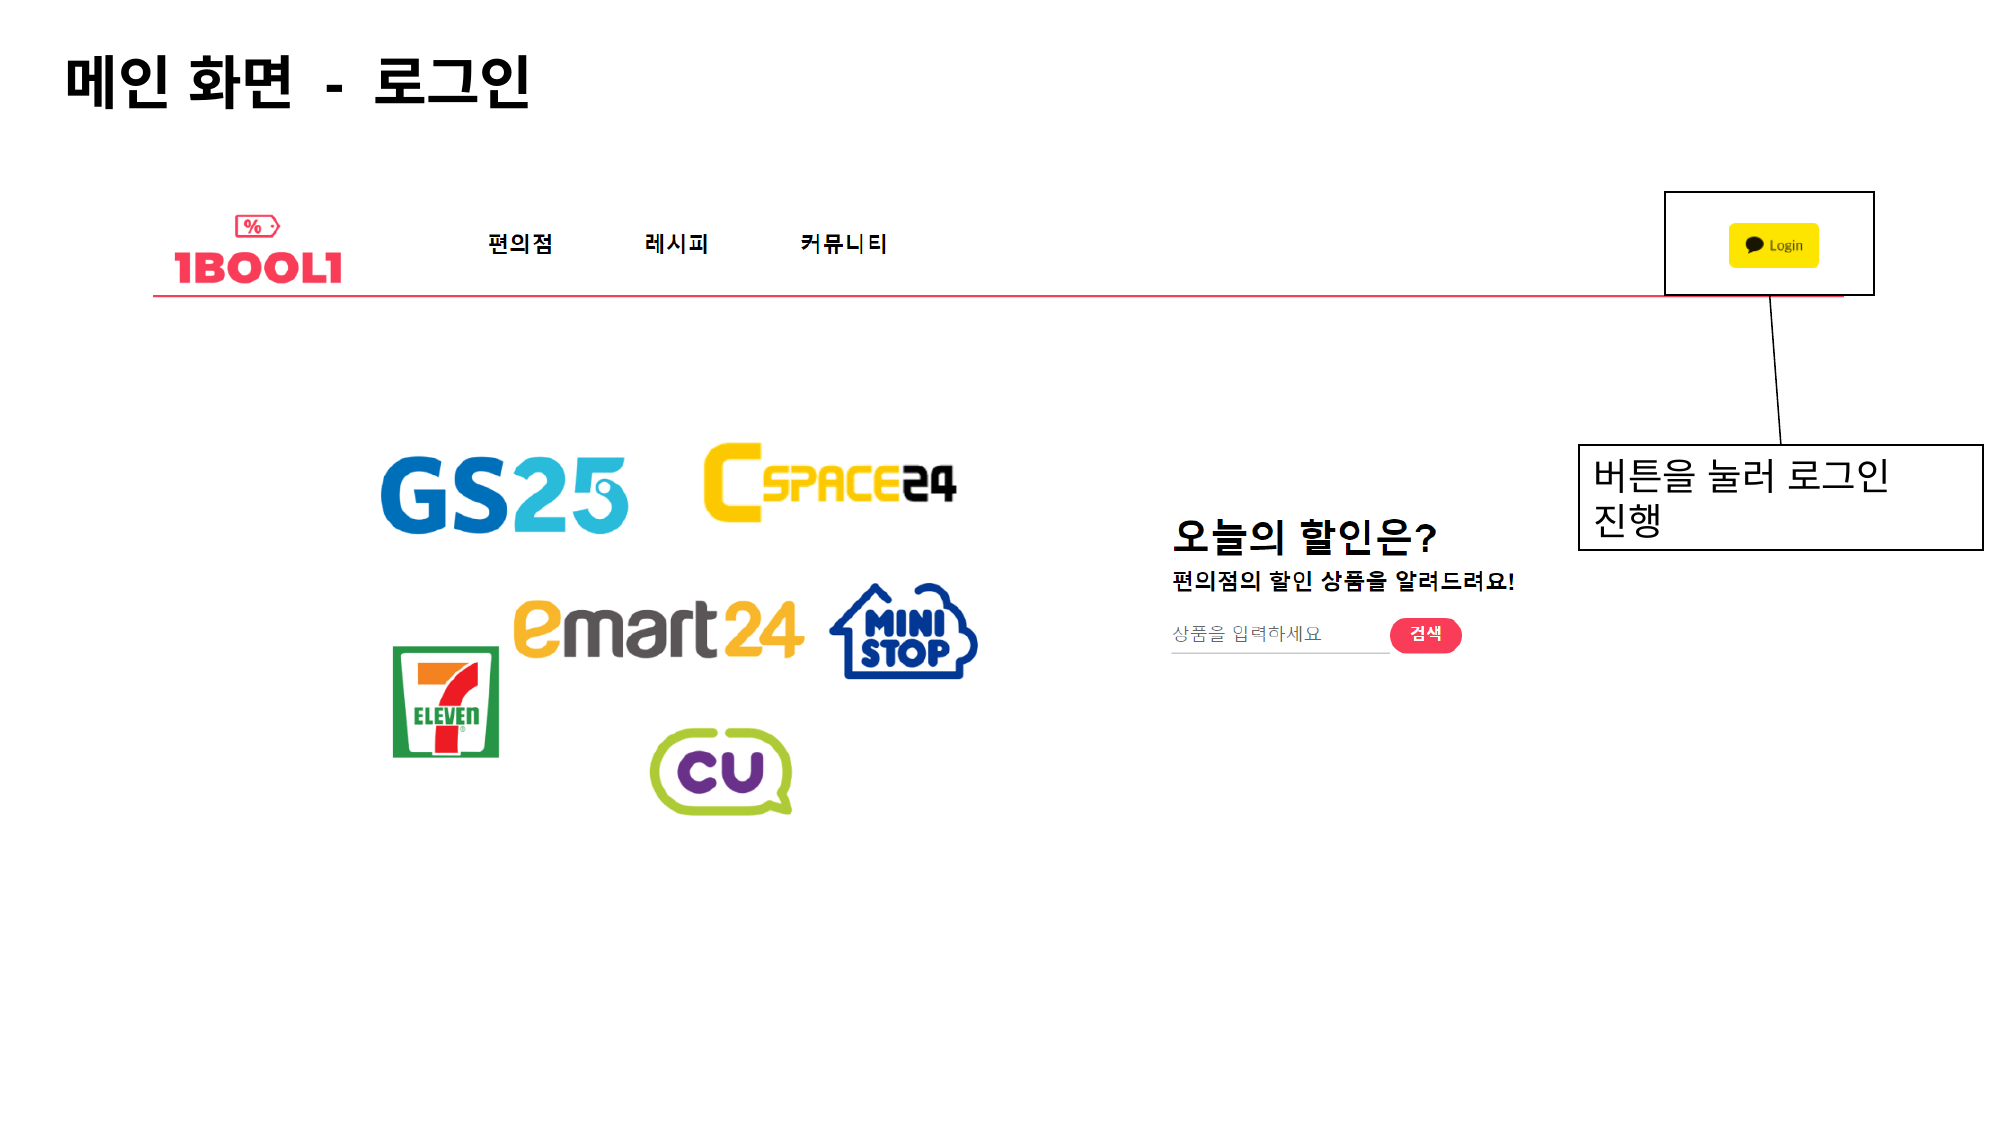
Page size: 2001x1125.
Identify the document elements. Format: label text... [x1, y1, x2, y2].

text_box [1665, 192, 1875, 296]
picture [152, 199, 1845, 877]
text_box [1769, 295, 1782, 446]
text_box 메인 화면 - 로그인 [49, 38, 606, 124]
text_box 버튼을 눌러 로그인 진행 [1852, 445, 1984, 551]
